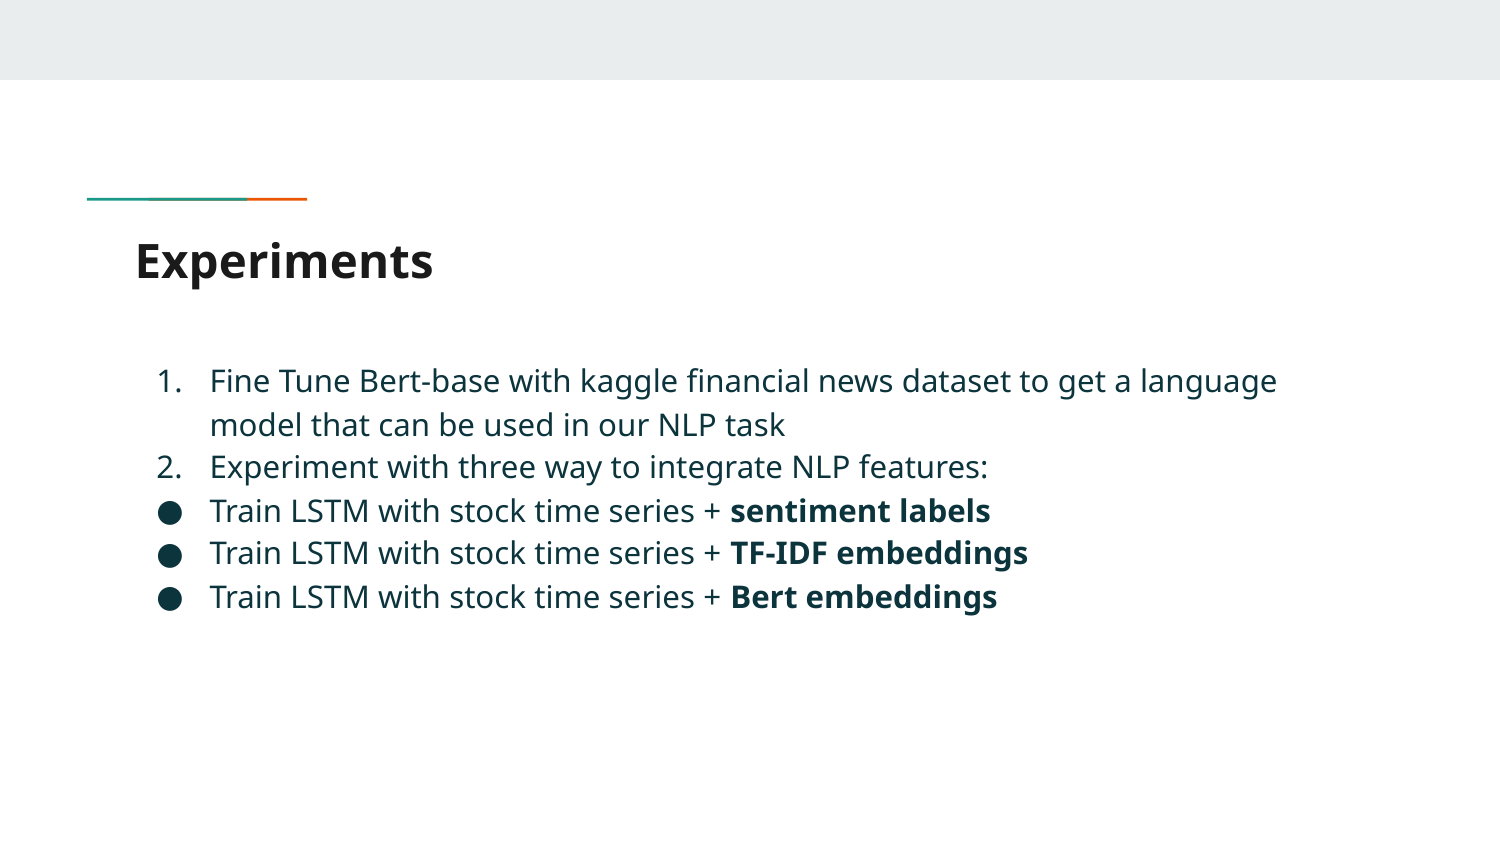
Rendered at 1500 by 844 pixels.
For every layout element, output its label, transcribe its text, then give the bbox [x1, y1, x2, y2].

list Fine Tune Bert-base with kaggle financial news dataset to get a language model that can be used in our NLP task Experiment with three way to integrate NLP features: Train LSTM with stock time series + sentiment labels Train LSTM with stock time series + TF-IDF embeddings Train LSTM with stock time series + Bert embeddings [119, 341, 1381, 712]
title Experiments [119, 216, 1381, 305]
